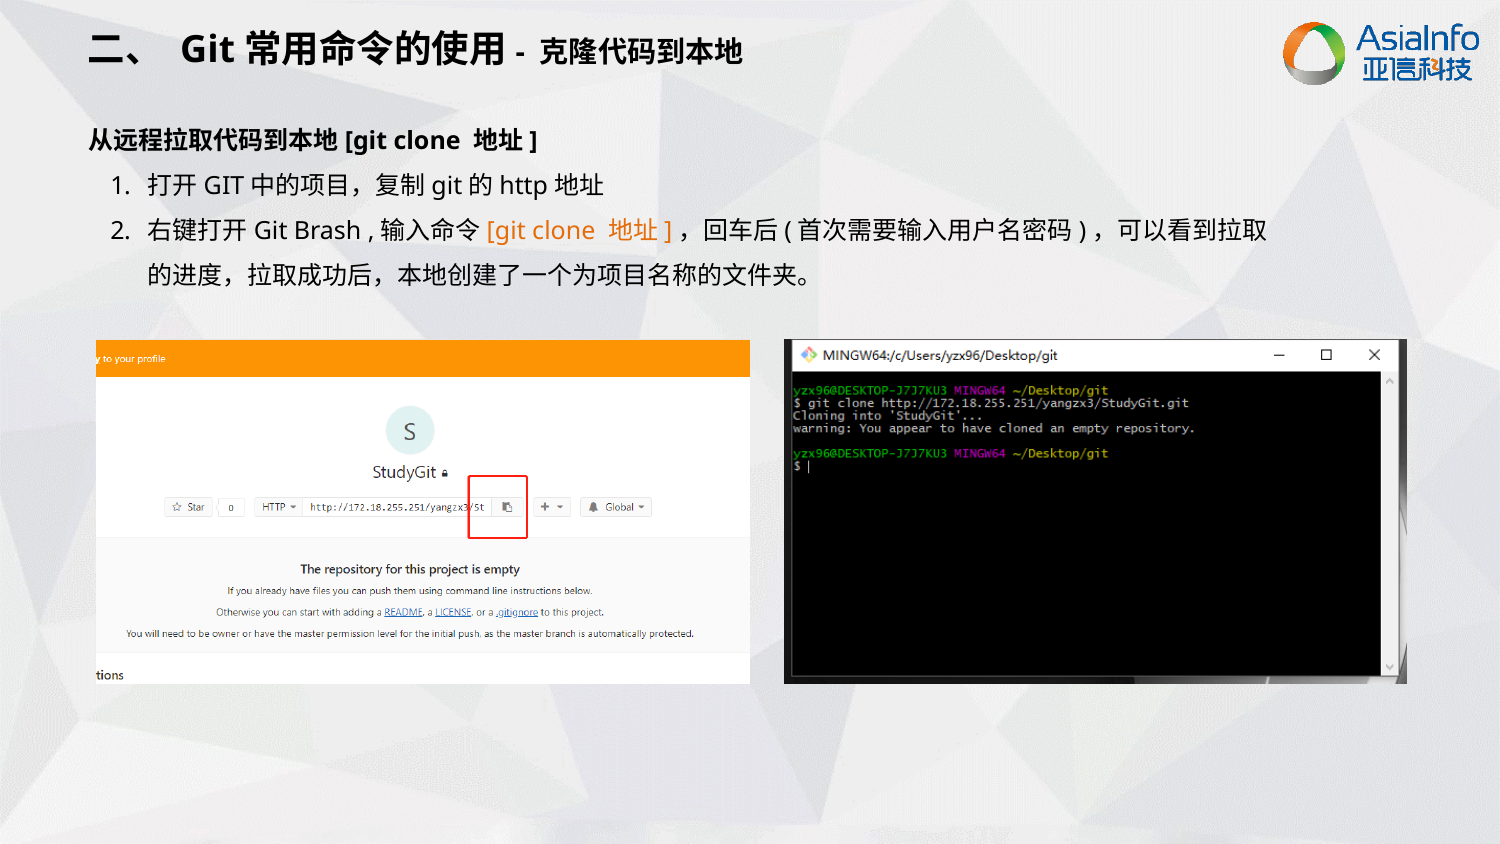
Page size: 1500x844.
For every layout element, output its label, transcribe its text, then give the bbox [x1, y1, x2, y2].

text_box 二、 Git常用命令的使用- 克隆代码到本地 [76, 10, 1427, 85]
picture [0, 0, 1500, 844]
text_box 从远程拉取代码到本地[git clone 地址] 打开GIT中的项目，复制git的http地址 右键打开Git Brash ,输入命令[git clone 地址]，回车后(首次需要输入用户名密码)，可以看到拉取的进度，拉取成功后，本地创建了一个为项目名称的文件夹。 [72, 100, 1306, 832]
